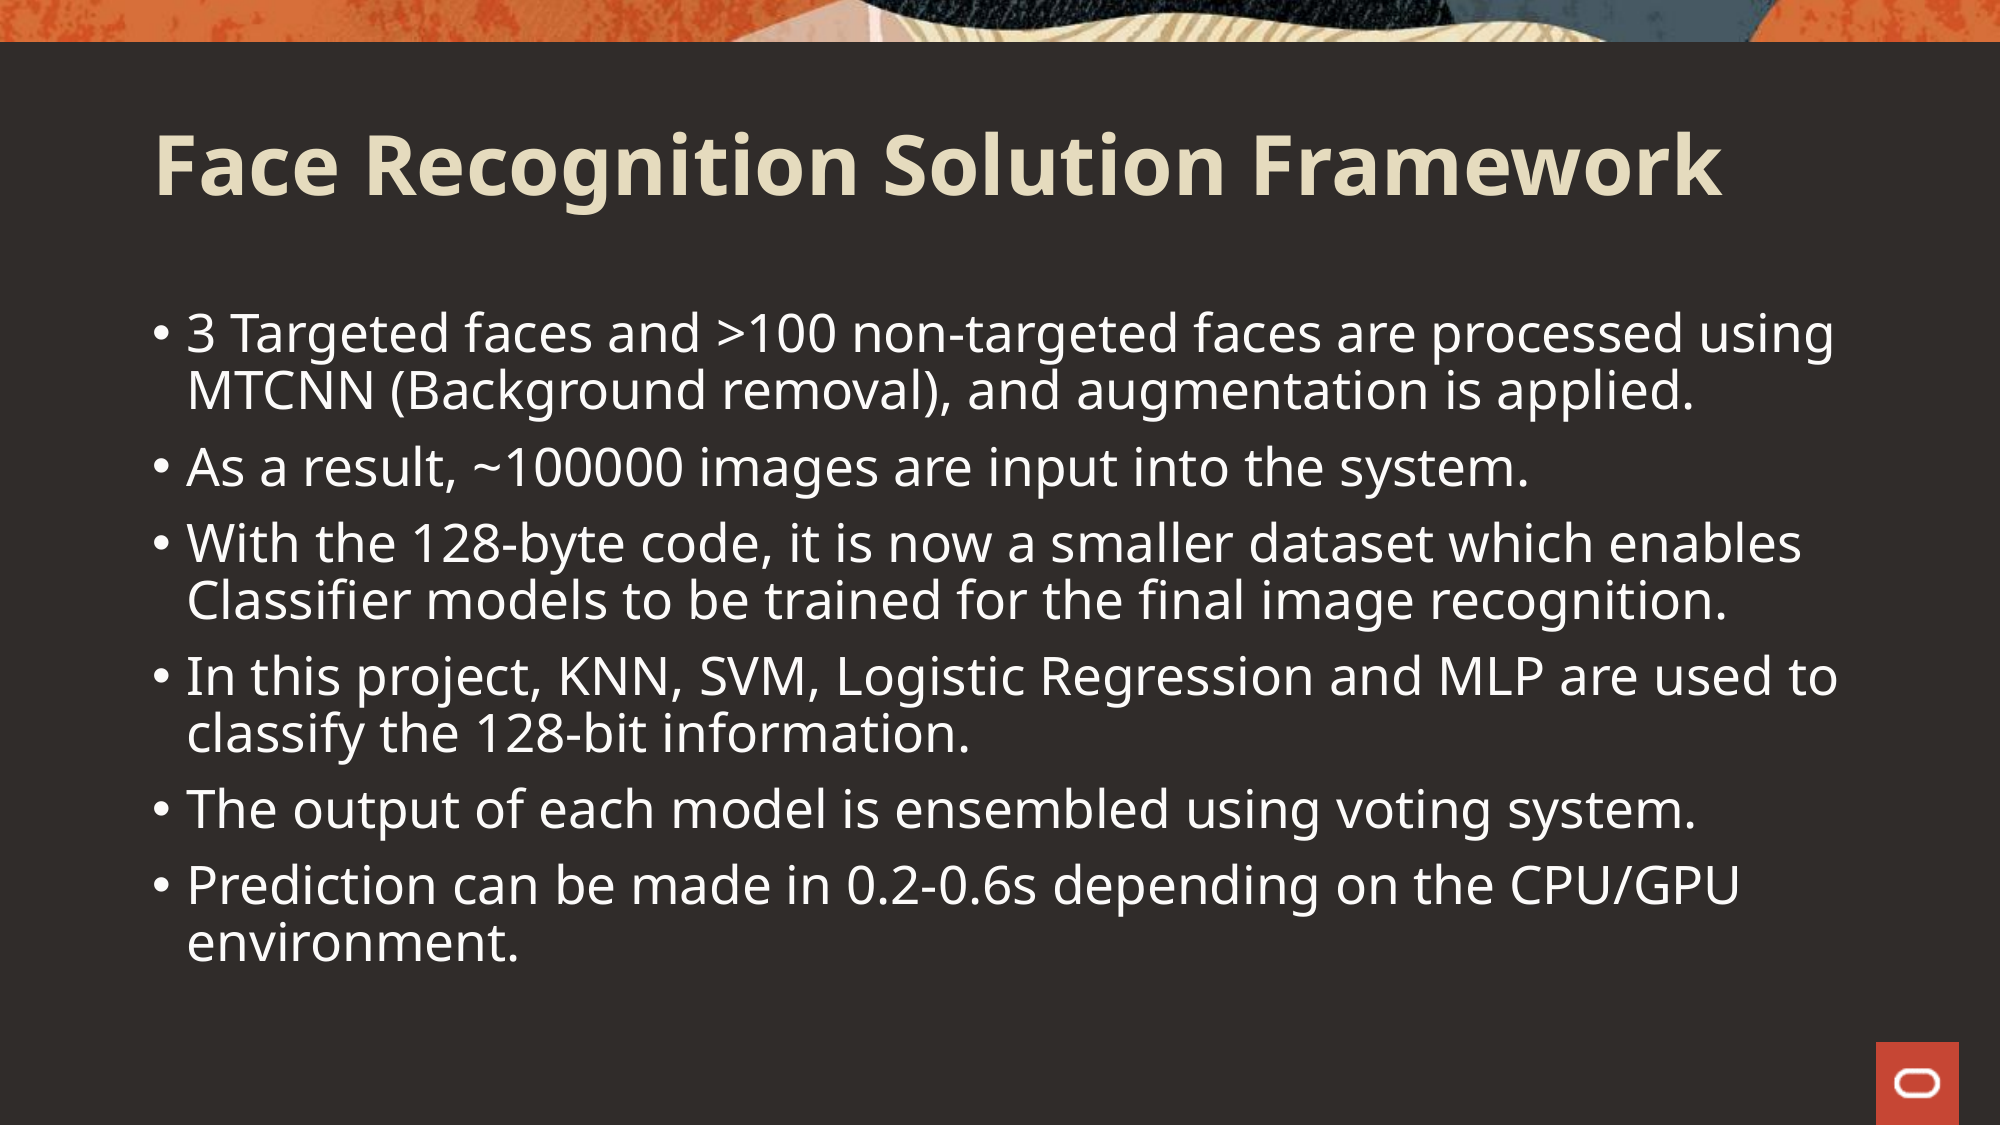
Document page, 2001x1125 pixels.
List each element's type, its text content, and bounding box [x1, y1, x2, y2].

list 3 Targeted faces and >100 non-targeted faces are processed using MTCNN (Background removal), and augmentation is applied. As a result, ~100000 images are input into the system. With the 128-byte code, it is now a smaller dataset which enables Classifier models to be trained for the final image recognition. In this project, KNN, SVM, Logistic Regression and MLP are used to classify the 128-bit information. The output of each model is ensembled using voting system. Prediction can be made in 0.2-0.6s depending on the CPU/GPU environment. [137, 299, 1863, 1014]
picture [0, 0, 2000, 42]
picture [1876, 1042, 1959, 1125]
title Face Recognition Solution Framework [137, 59, 1863, 278]
